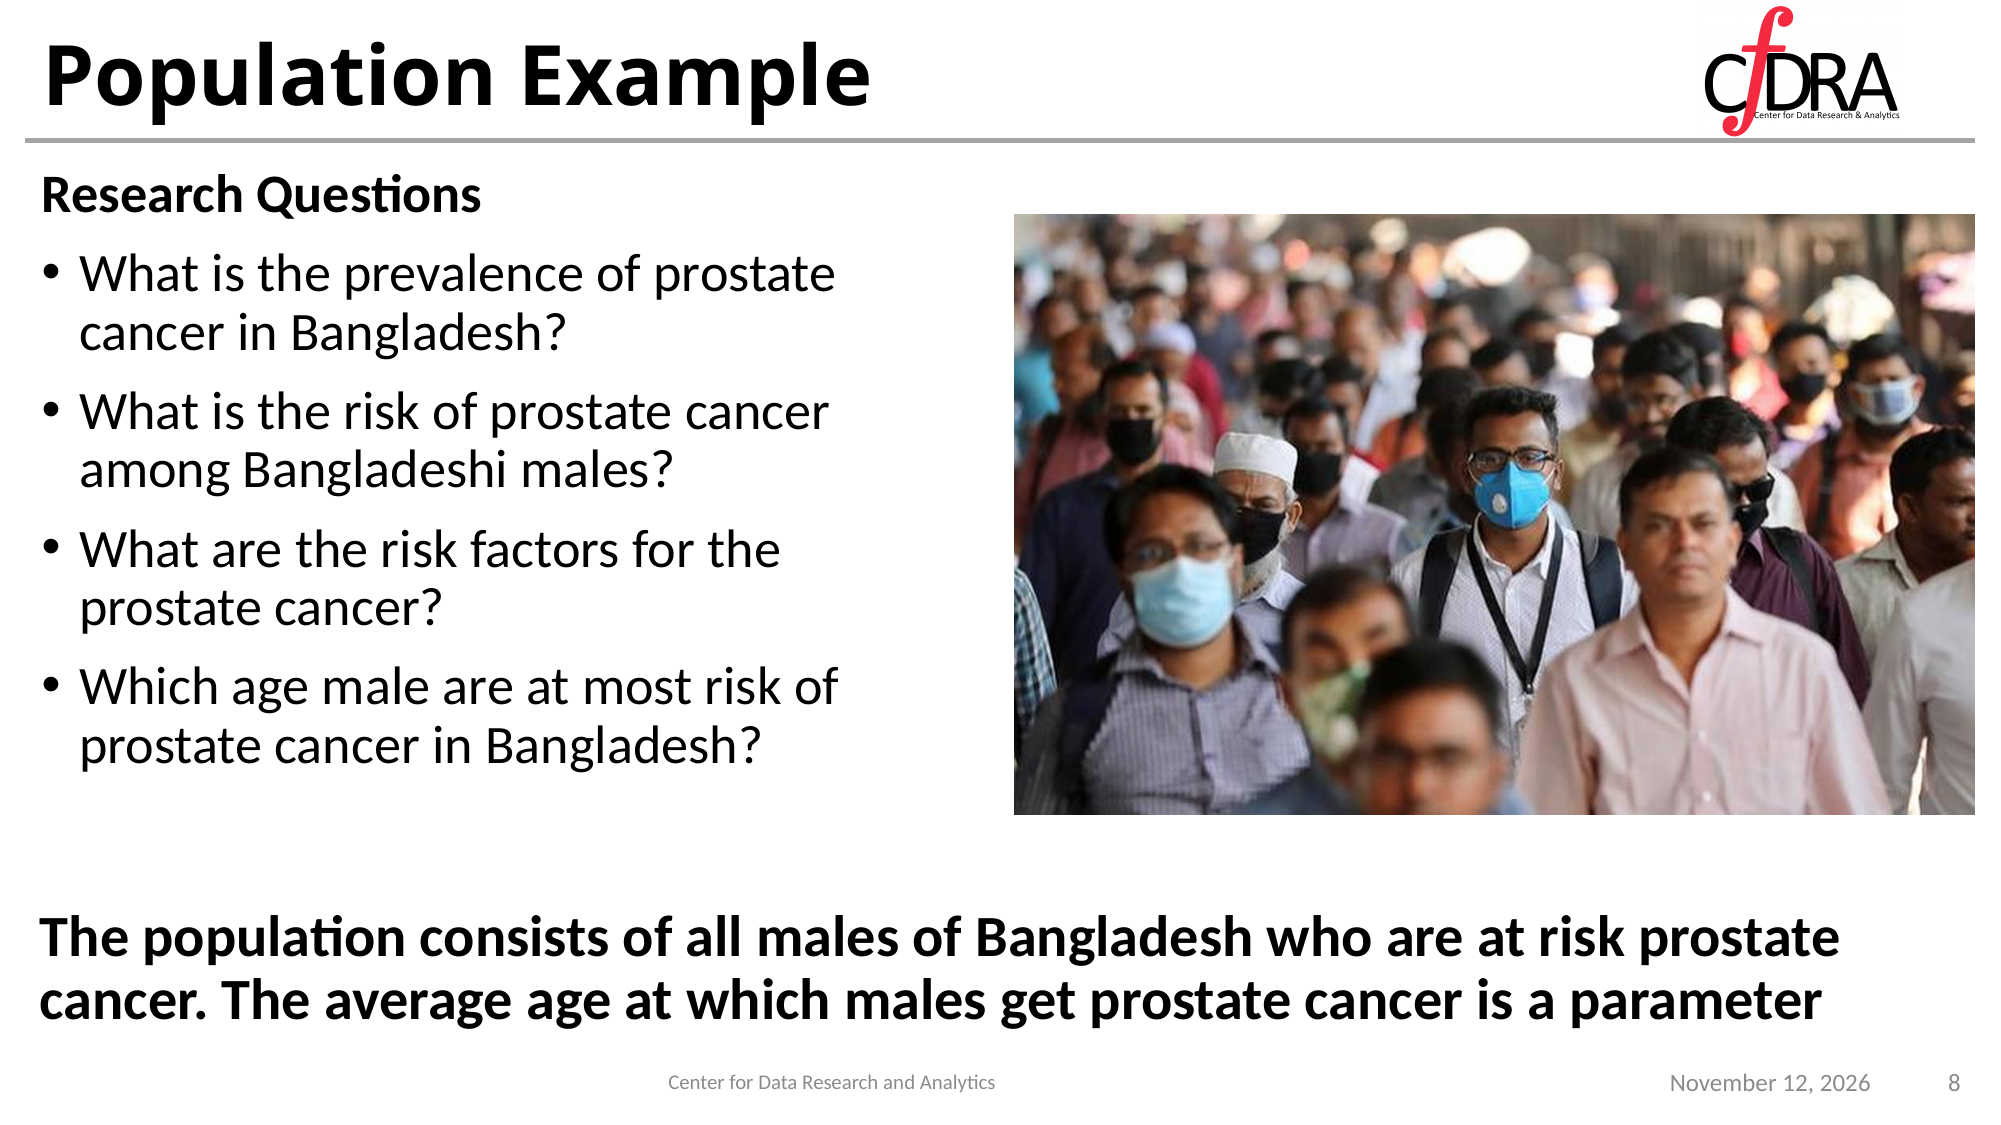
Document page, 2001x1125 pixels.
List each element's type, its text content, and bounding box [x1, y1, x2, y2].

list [1013, 214, 1975, 815]
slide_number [1654, 1057, 1891, 1107]
list The population consists of all males of Bangladesh who are at risk prostate cancer. The average age at which males get prostate cancer is a parameter [24, 898, 1975, 1057]
picture [1703, 5, 1901, 138]
title Population Example [27, 20, 1692, 131]
footer Center for Data Research and Analytics [26, 1057, 1638, 1106]
list Research Questions What is the prevalence of prostate cancer in Bangladesh? What is the risk of prostate cancer among Bangladeshi males? What are the risk factors for the prostate cancer? Which age male are at most risk of prostate cancer in Bangladesh? [26, 157, 989, 872]
slide_number 8 [1890, 1056, 1976, 1106]
